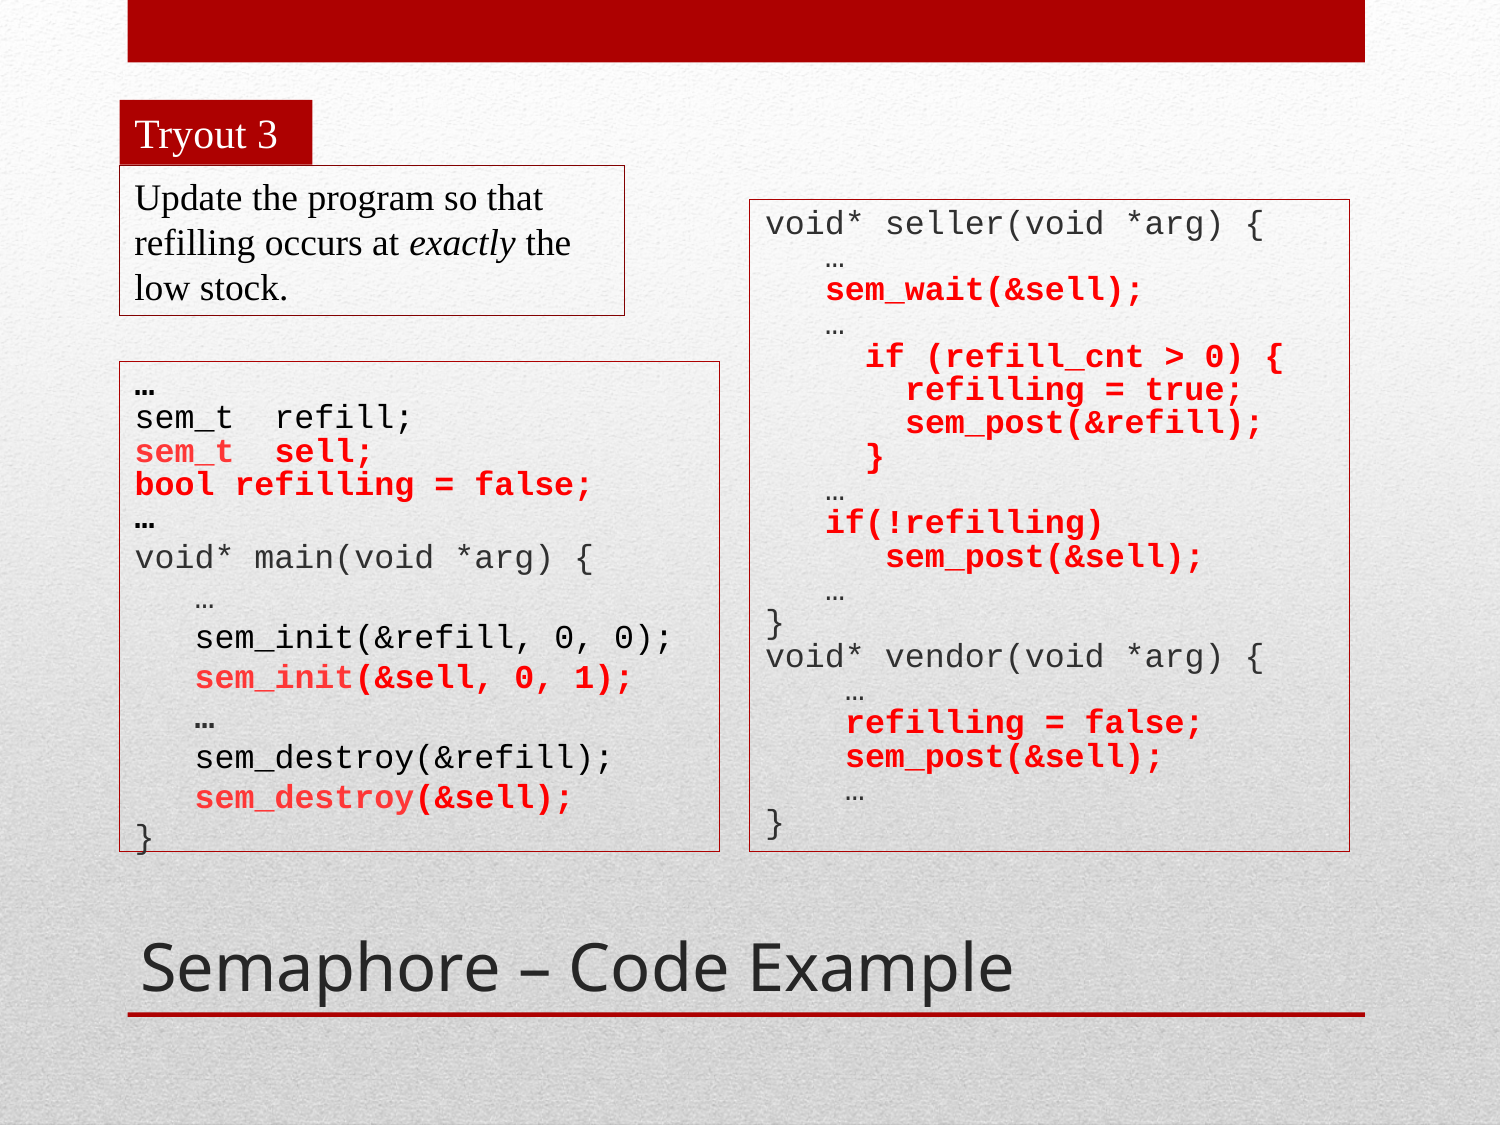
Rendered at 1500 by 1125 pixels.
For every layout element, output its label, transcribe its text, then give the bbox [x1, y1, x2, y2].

text_box void* seller(void *arg) { … sem_wait(&sell); … if (refill_cnt > 0) { refilling = true; sem_post(&refill); } … if(!refilling) sem_post(&sell); … } void* vendor(void *arg) { … refilling = false; sem_post(&sell); … } [749, 199, 1350, 852]
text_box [118, 99, 626, 318]
title Semaphore – Code Example [125, 750, 1363, 1013]
text_box … sem_t refill; sem_t sell; bool refilling = false; … void* main(void *arg) { … sem_init(&refill, 0, 0); sem_init(&sell, 0, 1); … sem_destroy(&refill); sem_destroy(&sell); } [119, 361, 720, 852]
